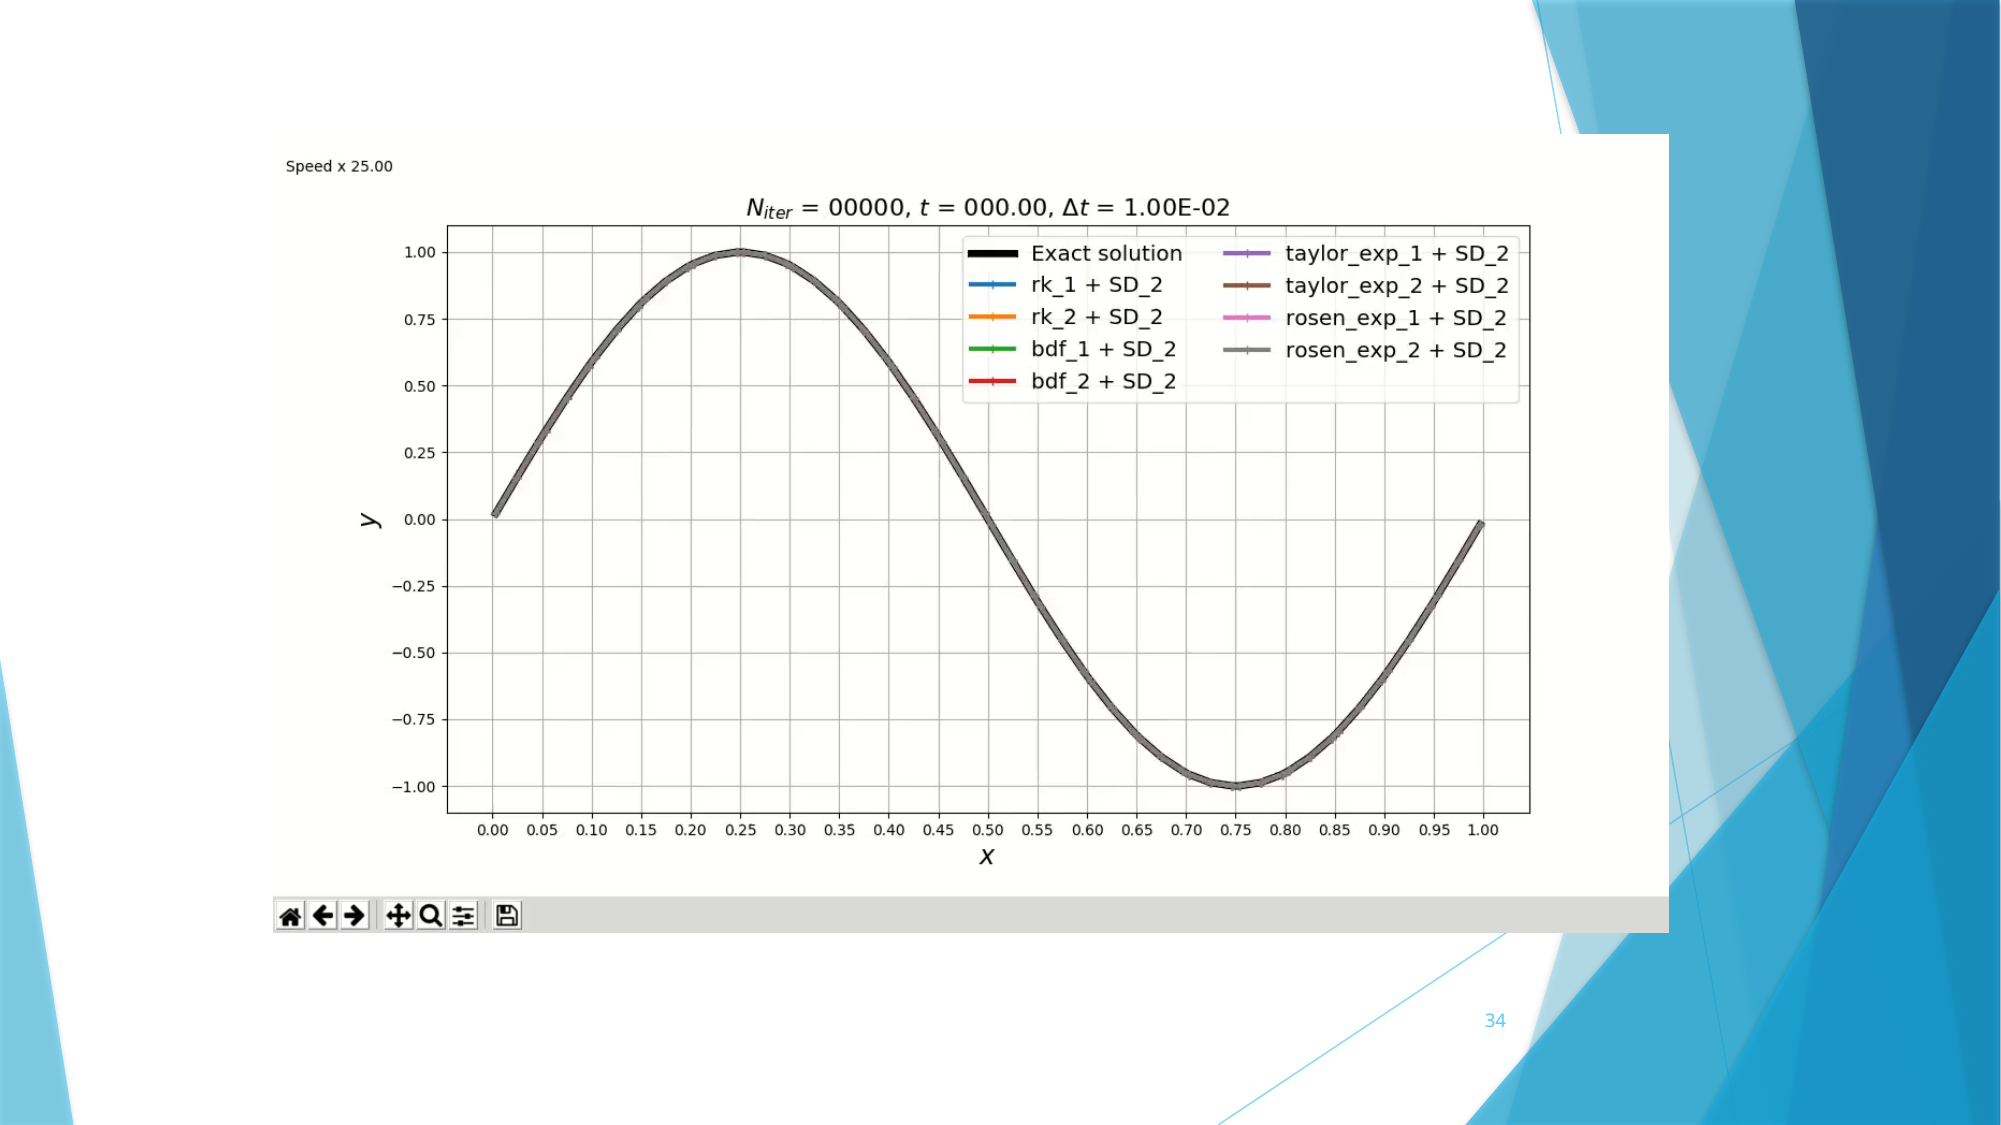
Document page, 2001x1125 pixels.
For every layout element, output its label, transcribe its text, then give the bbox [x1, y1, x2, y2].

slide_number 34 [1409, 991, 1522, 1051]
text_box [271, 133, 1671, 935]
